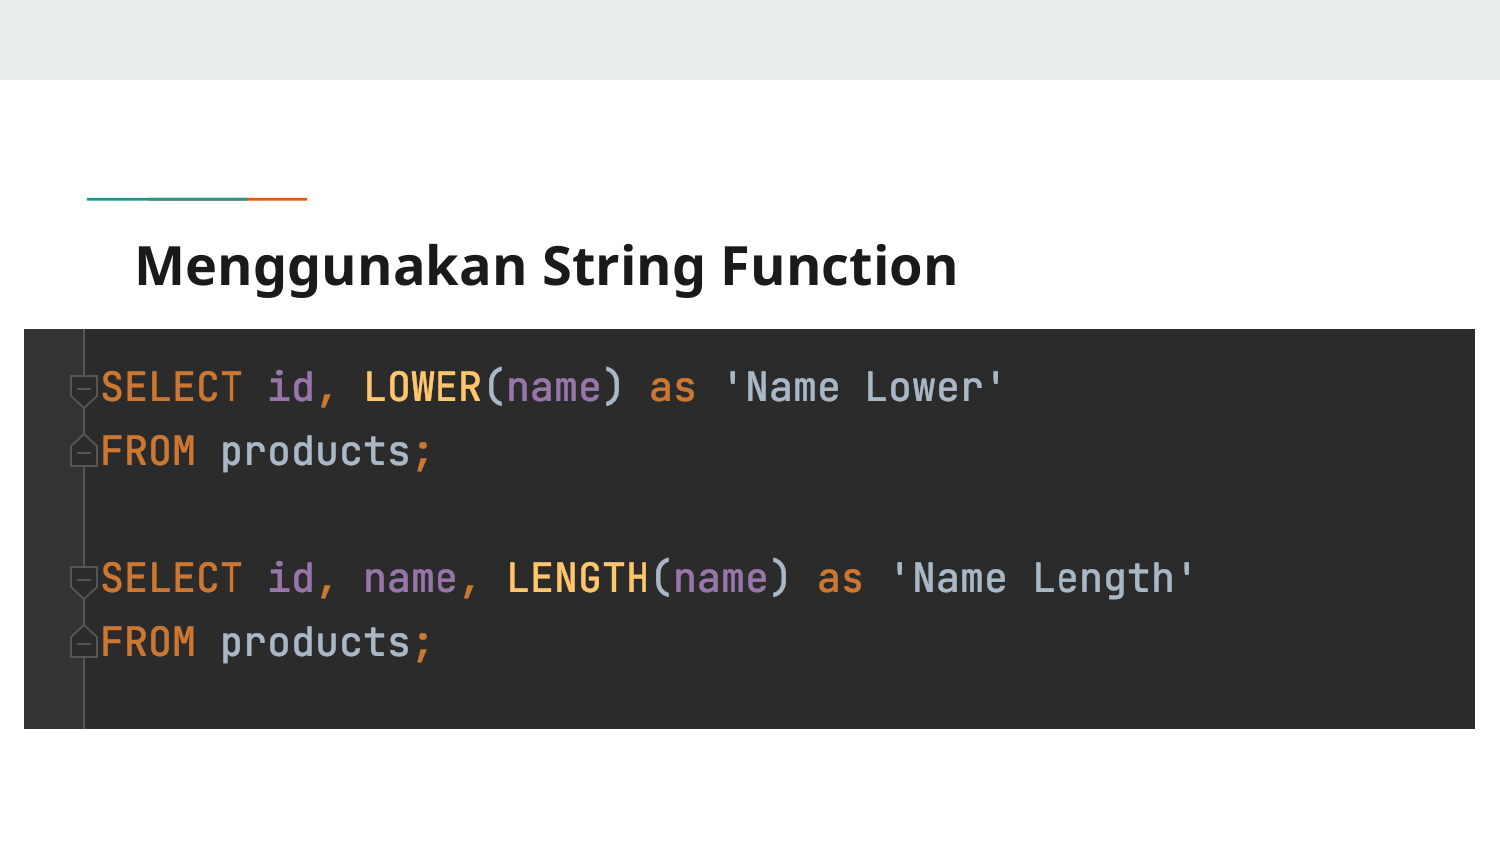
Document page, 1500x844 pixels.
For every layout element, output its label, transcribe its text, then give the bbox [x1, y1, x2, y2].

picture [24, 328, 1476, 730]
title Menggunakan String Function [119, 216, 1381, 305]
